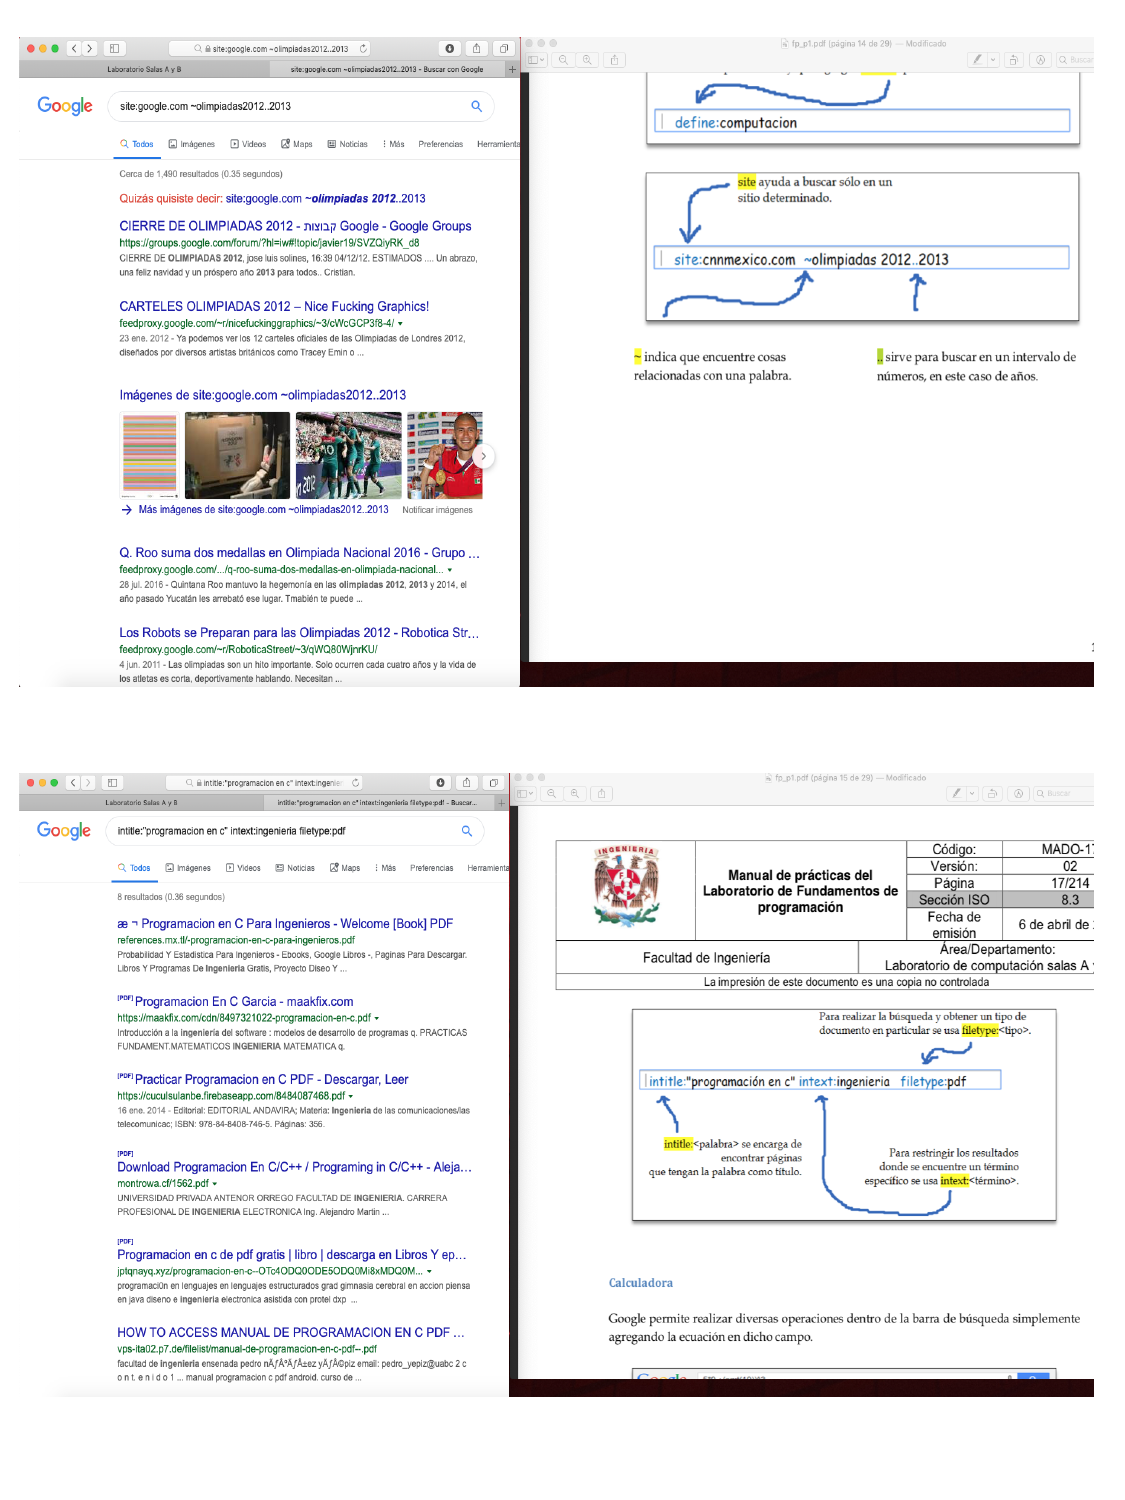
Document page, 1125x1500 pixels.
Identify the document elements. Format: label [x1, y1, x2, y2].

picture [18, 773, 1095, 1397]
picture [18, 37, 1095, 688]
